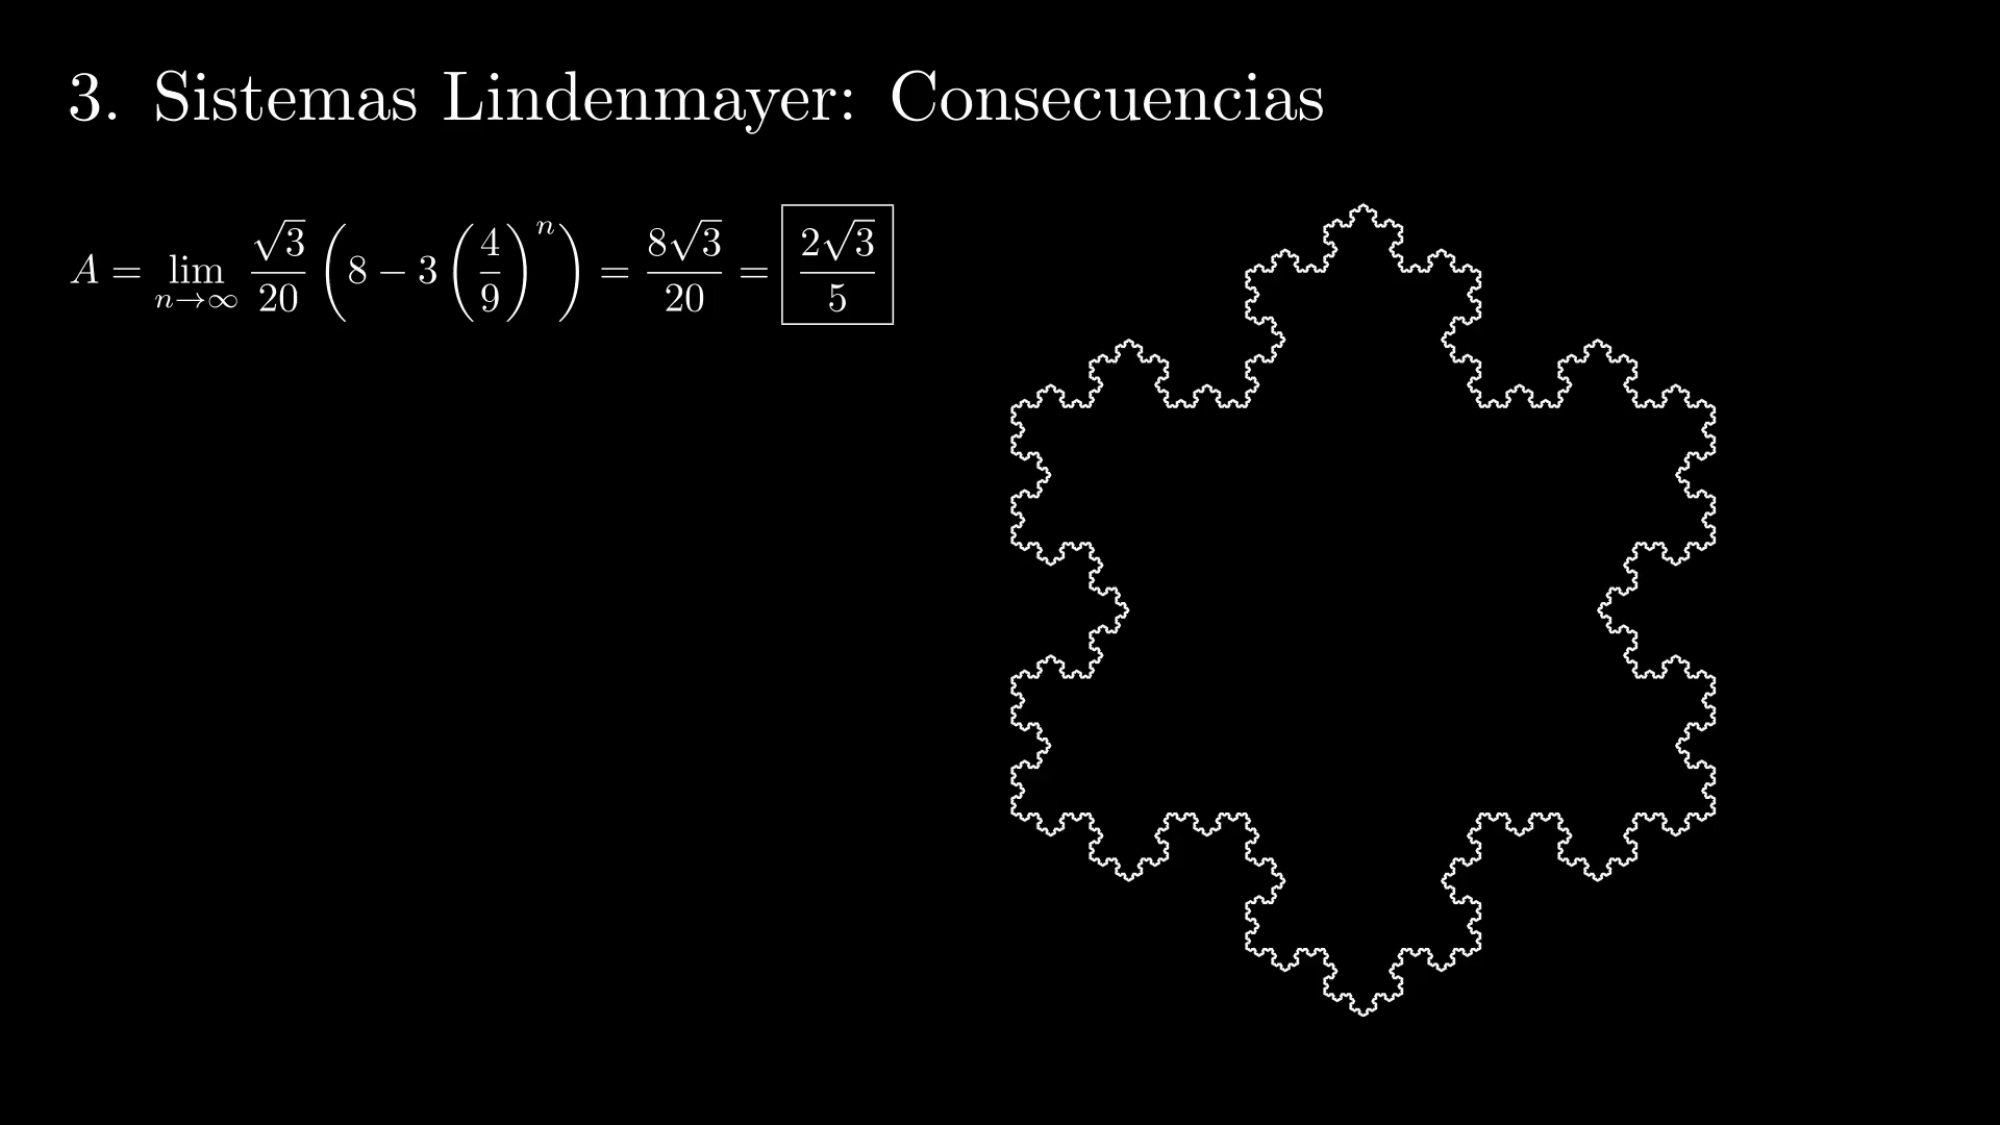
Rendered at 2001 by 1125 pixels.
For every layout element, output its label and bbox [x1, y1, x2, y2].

text_box [0, 0, 2000, 1125]
